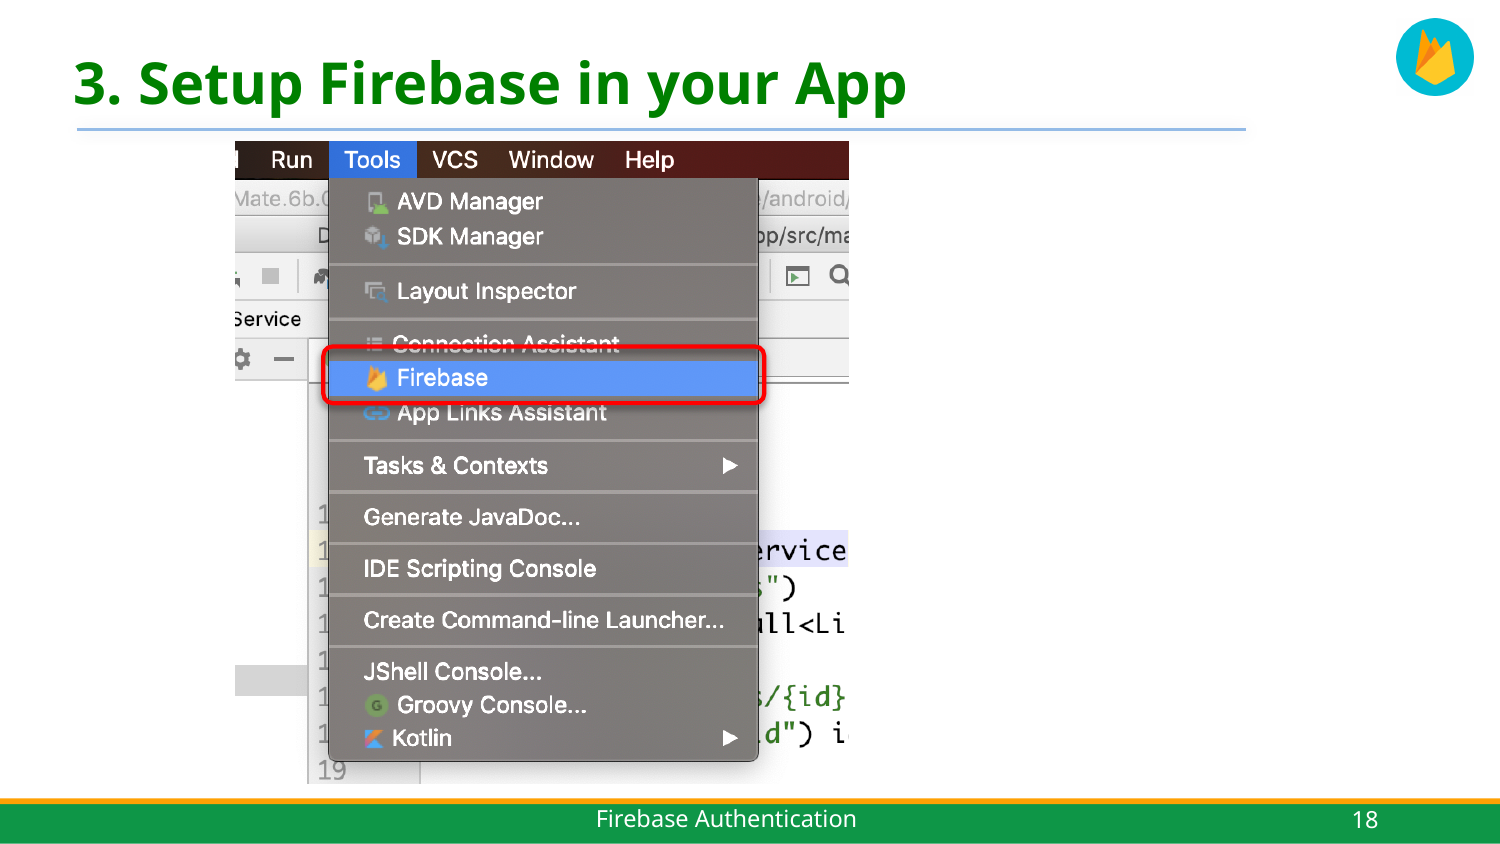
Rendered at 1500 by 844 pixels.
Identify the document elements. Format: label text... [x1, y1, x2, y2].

footer Firebase Authentication [527, 802, 927, 843]
picture [1396, 18, 1474, 96]
slide_number 18 [1074, 799, 1388, 844]
title 3. Setup Firebase in your App [64, 0, 1371, 126]
picture [235, 140, 849, 784]
